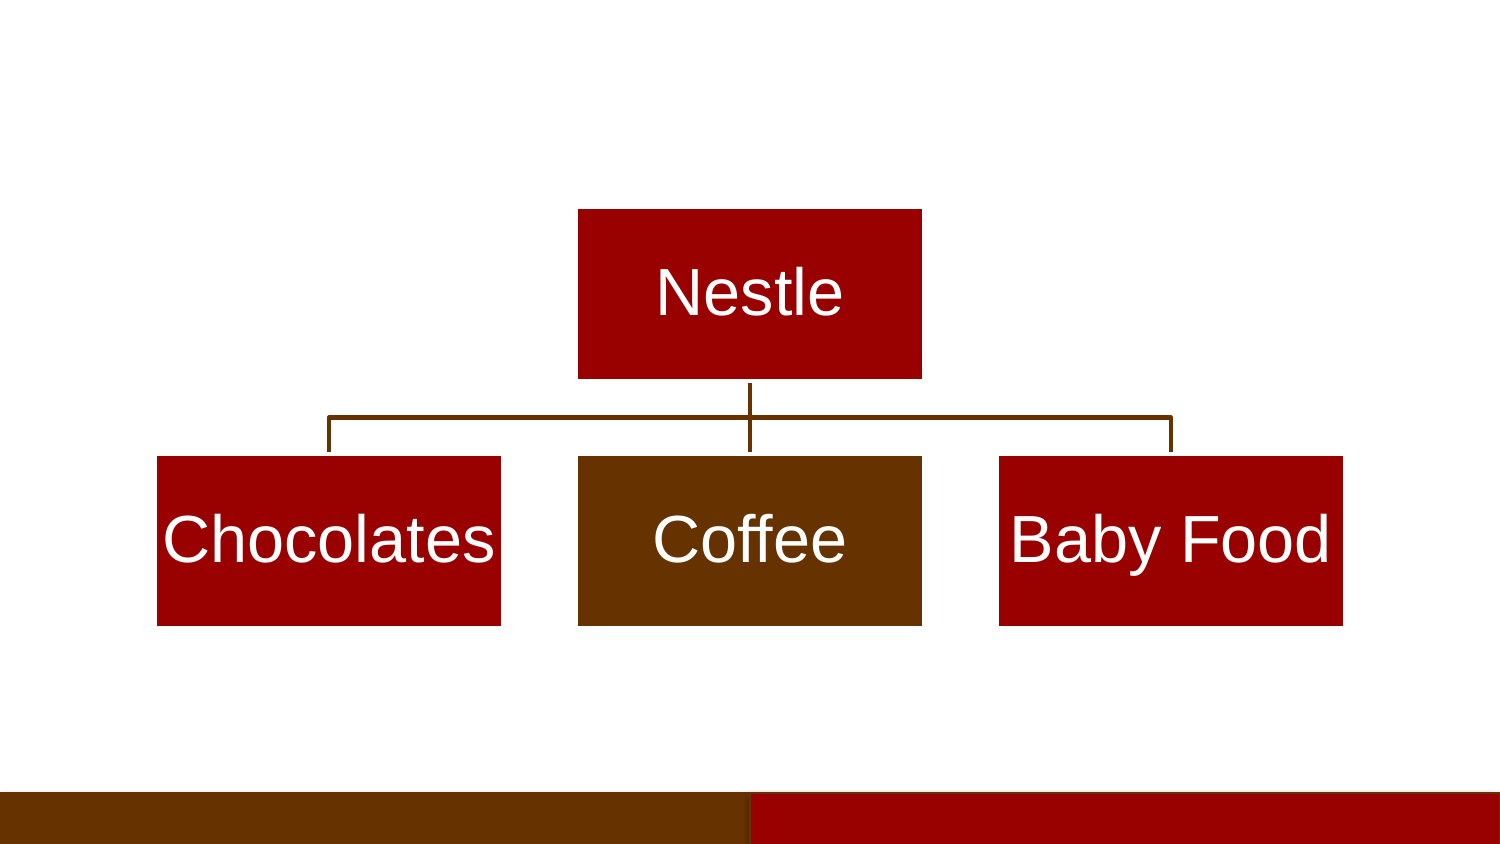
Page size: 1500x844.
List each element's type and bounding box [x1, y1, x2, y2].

text_box [0, 792, 1500, 844]
text_box [154, 94, 1346, 740]
